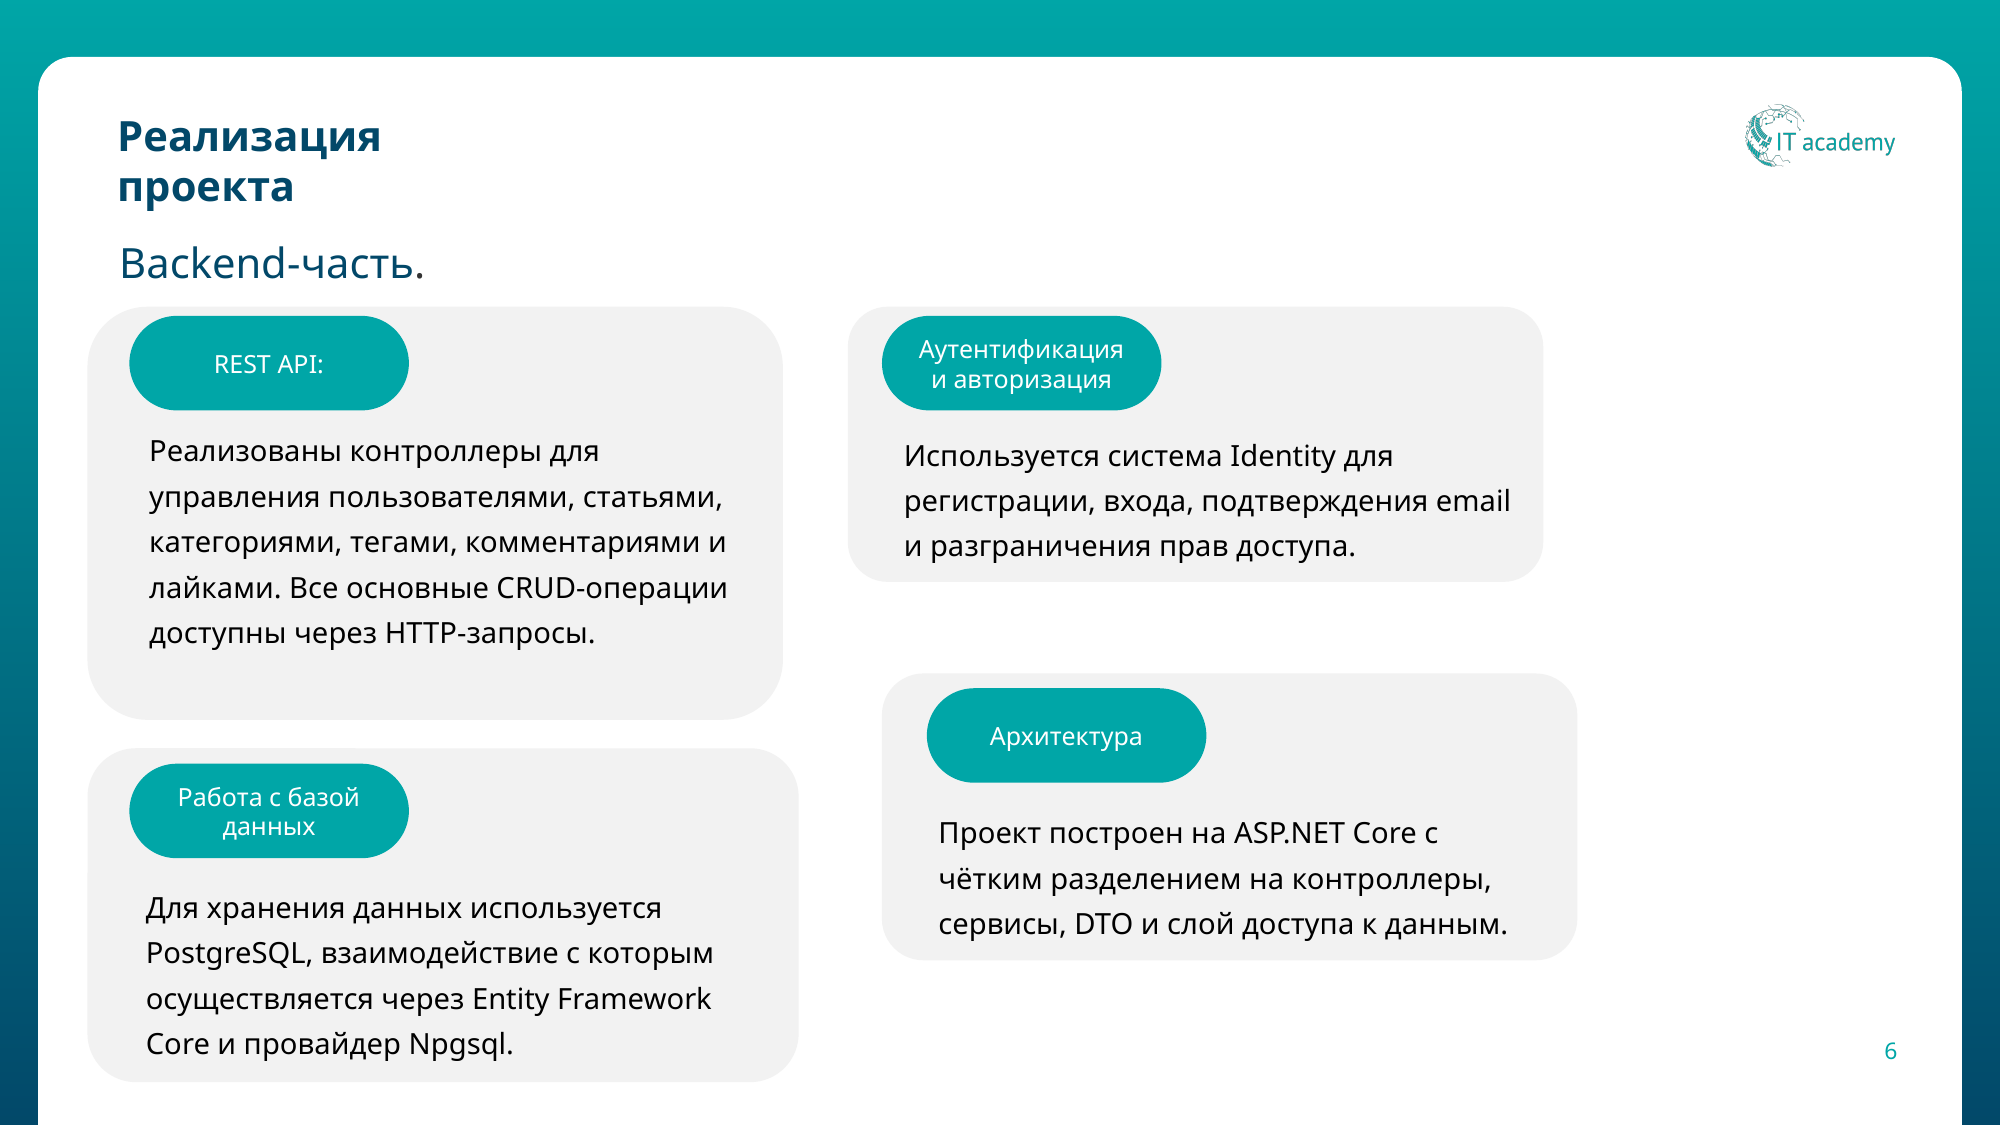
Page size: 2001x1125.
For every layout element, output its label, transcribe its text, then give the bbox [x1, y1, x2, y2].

text_box Архитектура [926, 688, 1207, 783]
text_box Используется система Identity для регистрации, входа, подтверждения email и разграничения прав доступа. [847, 306, 1544, 582]
text_box [38, 56, 1962, 1125]
text_box Для хранения данных используется PostgreSQL, взаимодействие с которым осуществляется через Entity Framework Core и провайдер Npgsql. [87, 748, 799, 1083]
slide_number 6 [1462, 1022, 1913, 1083]
picture [0, 754, 38, 759]
picture [1721, 73, 1918, 198]
text_box Проект построен на ASP.NET Core с чётким разделением на контроллеры, сервисы, DTO и слой доступа к данным. [881, 673, 1578, 961]
text_box Работа с базой данных [129, 763, 409, 859]
text_box Backend-часть. [102, 214, 548, 295]
text_box Реализация проекта [102, 102, 548, 214]
text_box Аутентификация и авторизация [881, 315, 1162, 411]
picture [1962, 754, 2000, 759]
text_box REST API: [129, 315, 409, 411]
text_box Реализованы контроллеры для управления пользователями, статьями, категориями, тегами, комментариями и лайками. Все основные CRUD-операции доступны через HTTP-запросы. [87, 306, 783, 720]
